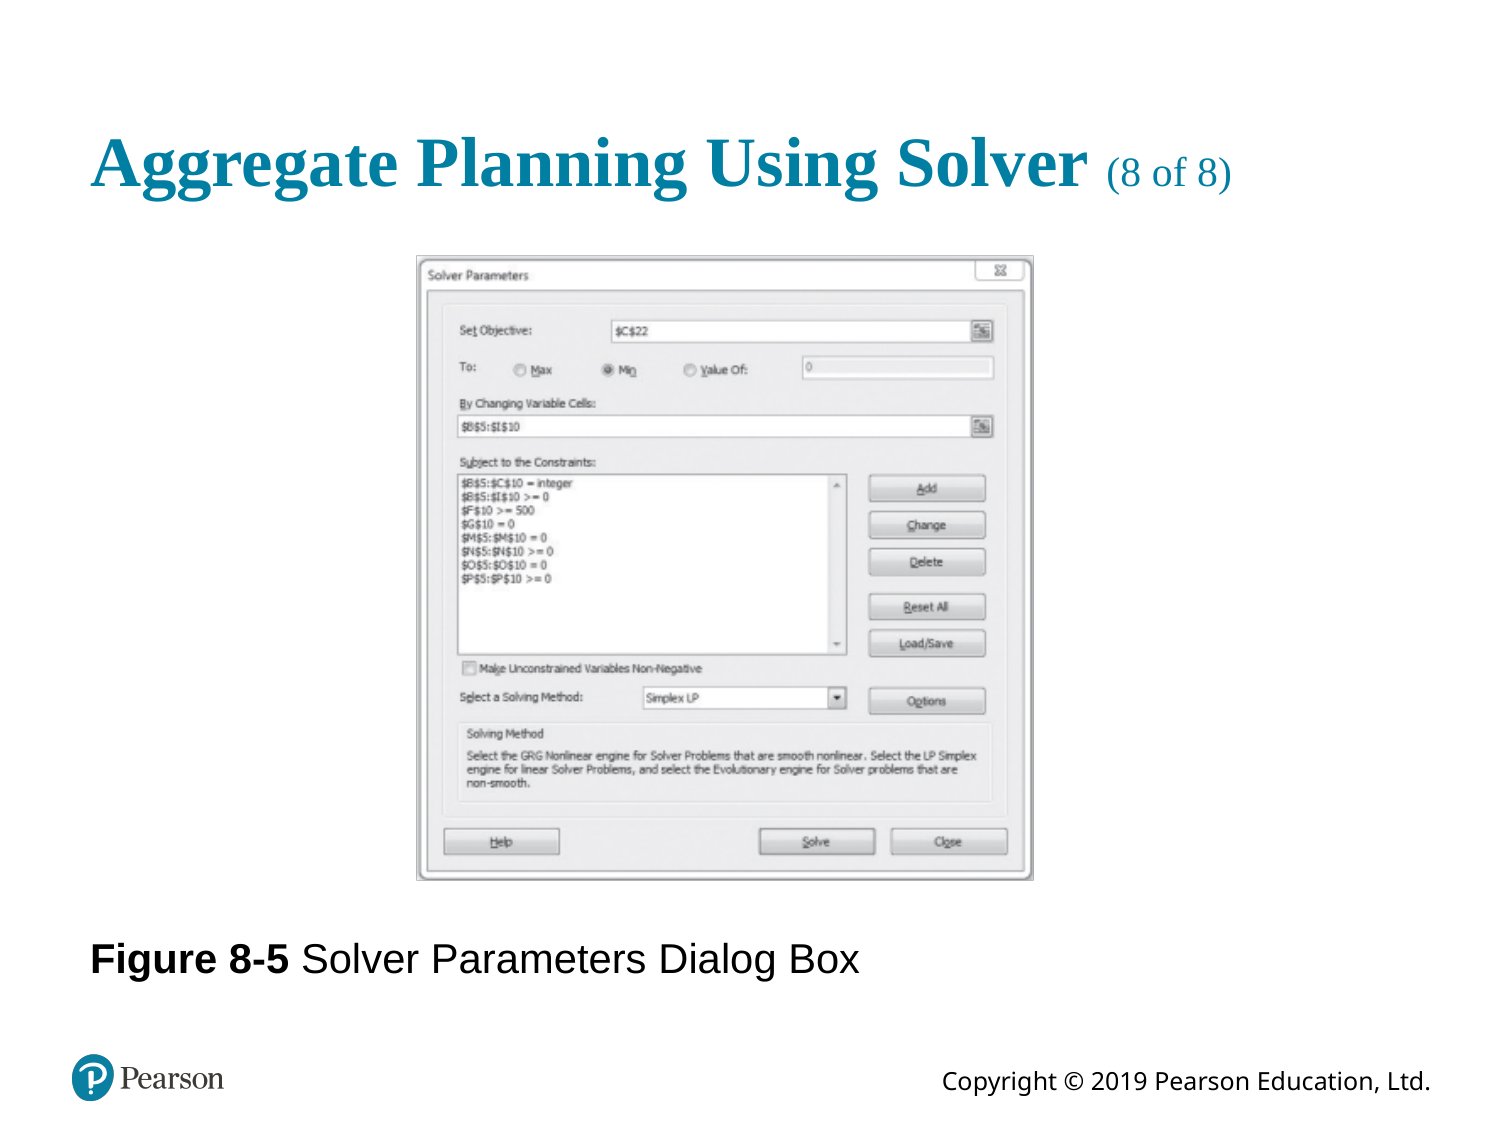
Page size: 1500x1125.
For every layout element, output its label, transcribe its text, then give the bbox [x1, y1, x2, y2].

picture [414, 251, 1035, 881]
picture [80, 1063, 106, 1088]
picture [72, 1087, 83, 1101]
picture [72, 1054, 88, 1070]
title Aggregate Planning Using Solver (8 of 8) [75, 0, 1425, 216]
picture [98, 1054, 224, 1101]
list Figure 8-5 Solver Parameters Dialog Box [75, 917, 1425, 1010]
